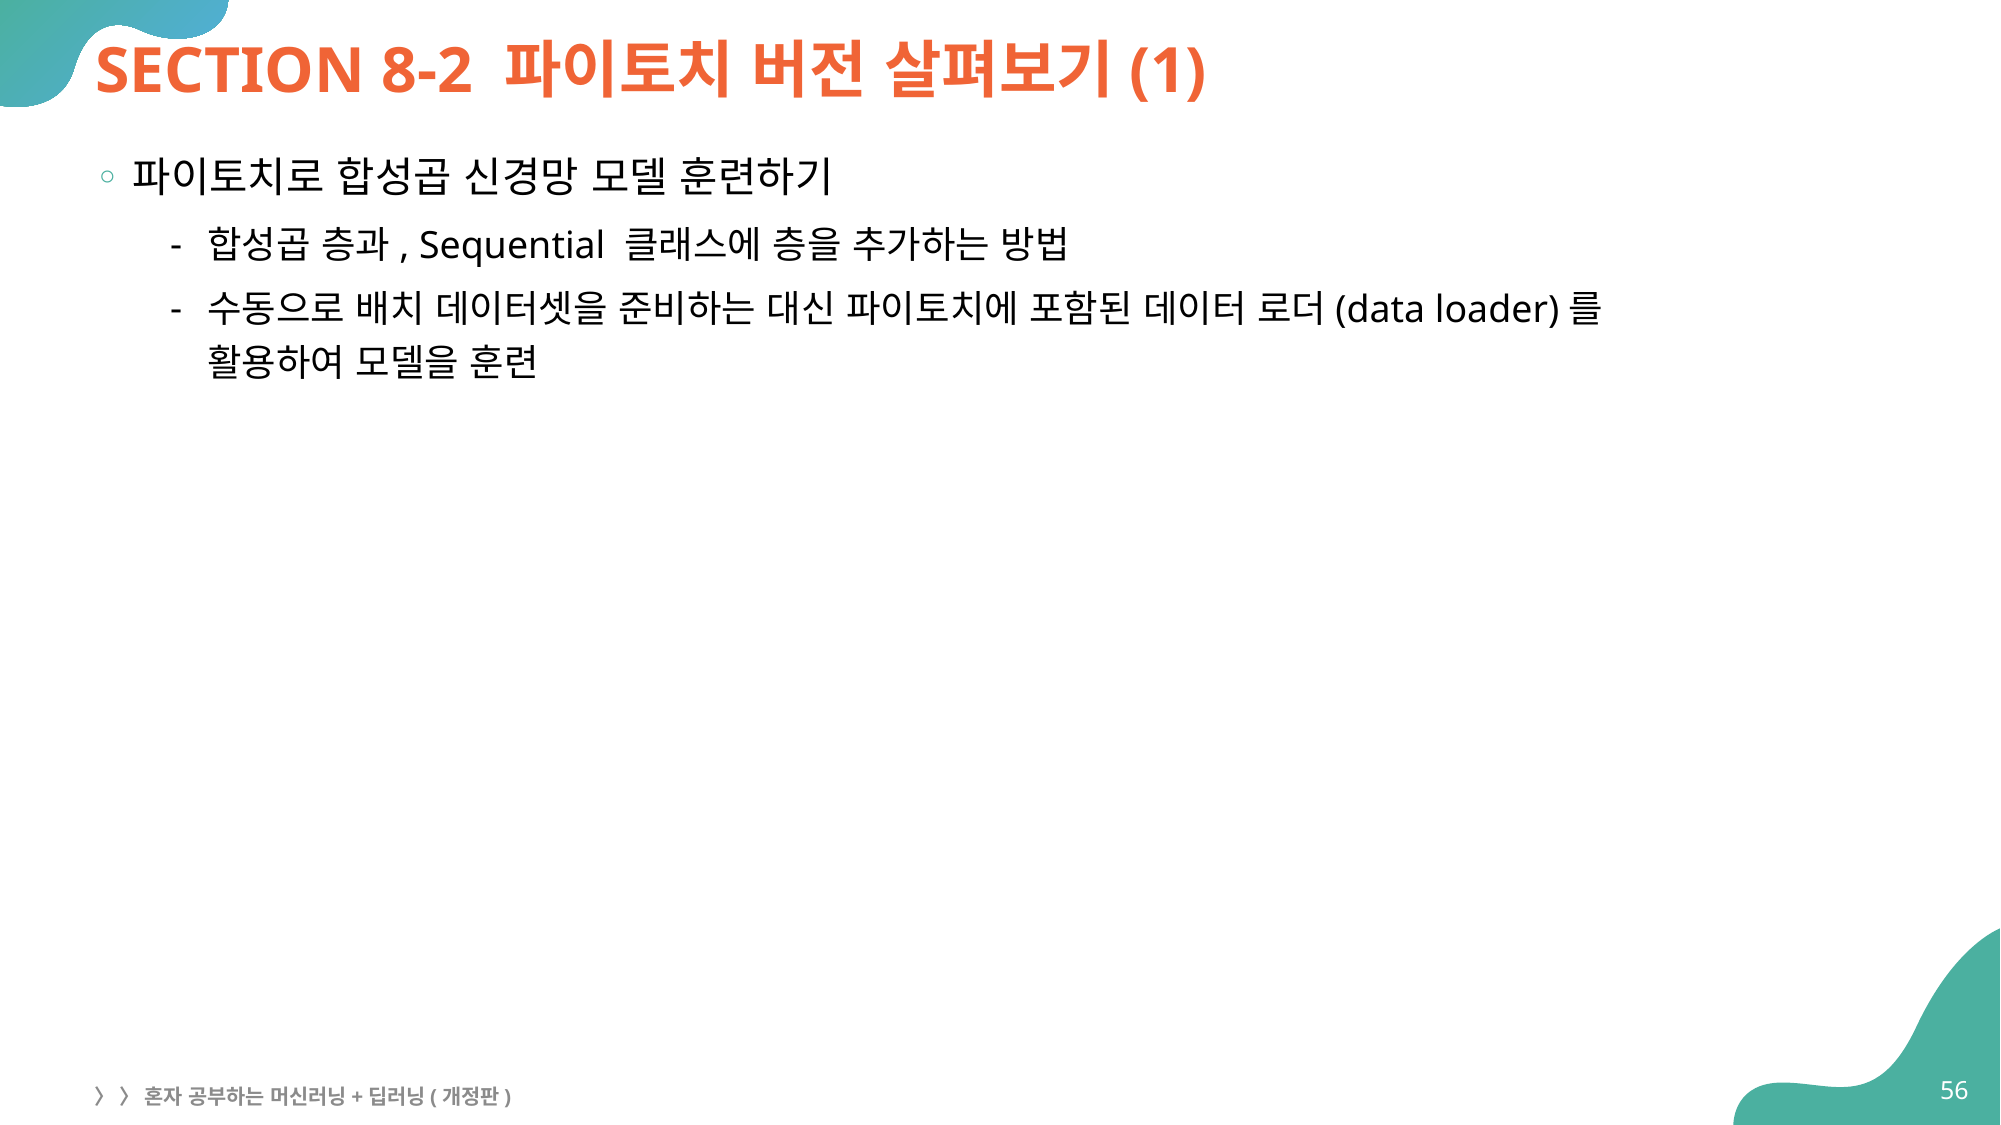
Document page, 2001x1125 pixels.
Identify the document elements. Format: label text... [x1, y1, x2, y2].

footer 〉 〉 혼자 공부하는 머신러닝+딥러닝(개정판) [79, 1078, 755, 1114]
title SECTION 8-2 파이토치 버전 살펴보기(1) [79, 17, 1931, 128]
list 파이토치로 합성곱 신경망 모델 훈련하기 합성곱 층과, Sequential 클래스에 층을 추가하는 방법 수동으로 배치 데이터셋을 준비하는 대신 파이토치에 포함된 데이터 로더(data loader)를 활용하여 모델을 훈련 [79, 133, 1869, 1028]
slide_number 56 [1917, 1061, 1984, 1122]
